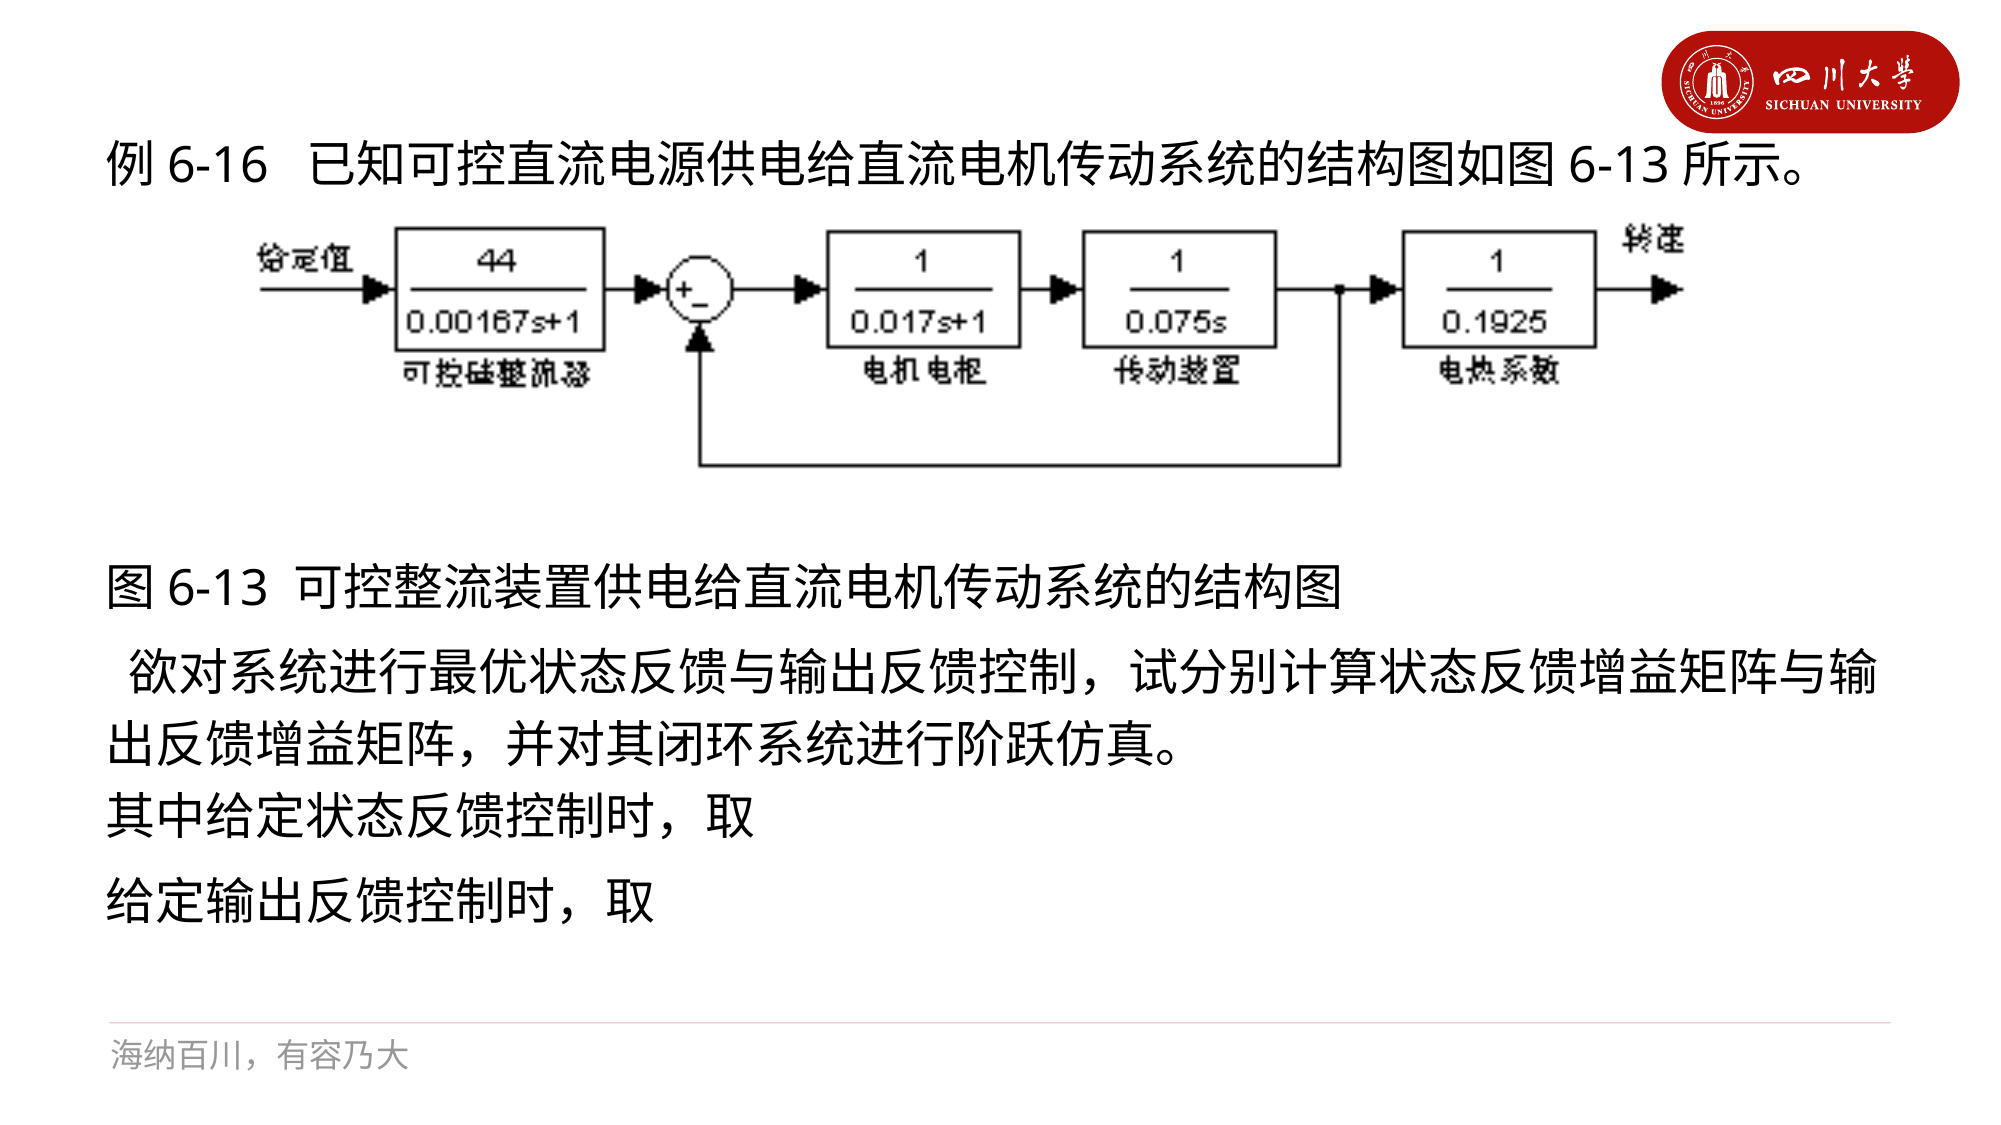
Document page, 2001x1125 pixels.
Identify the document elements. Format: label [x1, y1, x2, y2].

text_box [255, 196, 1694, 478]
